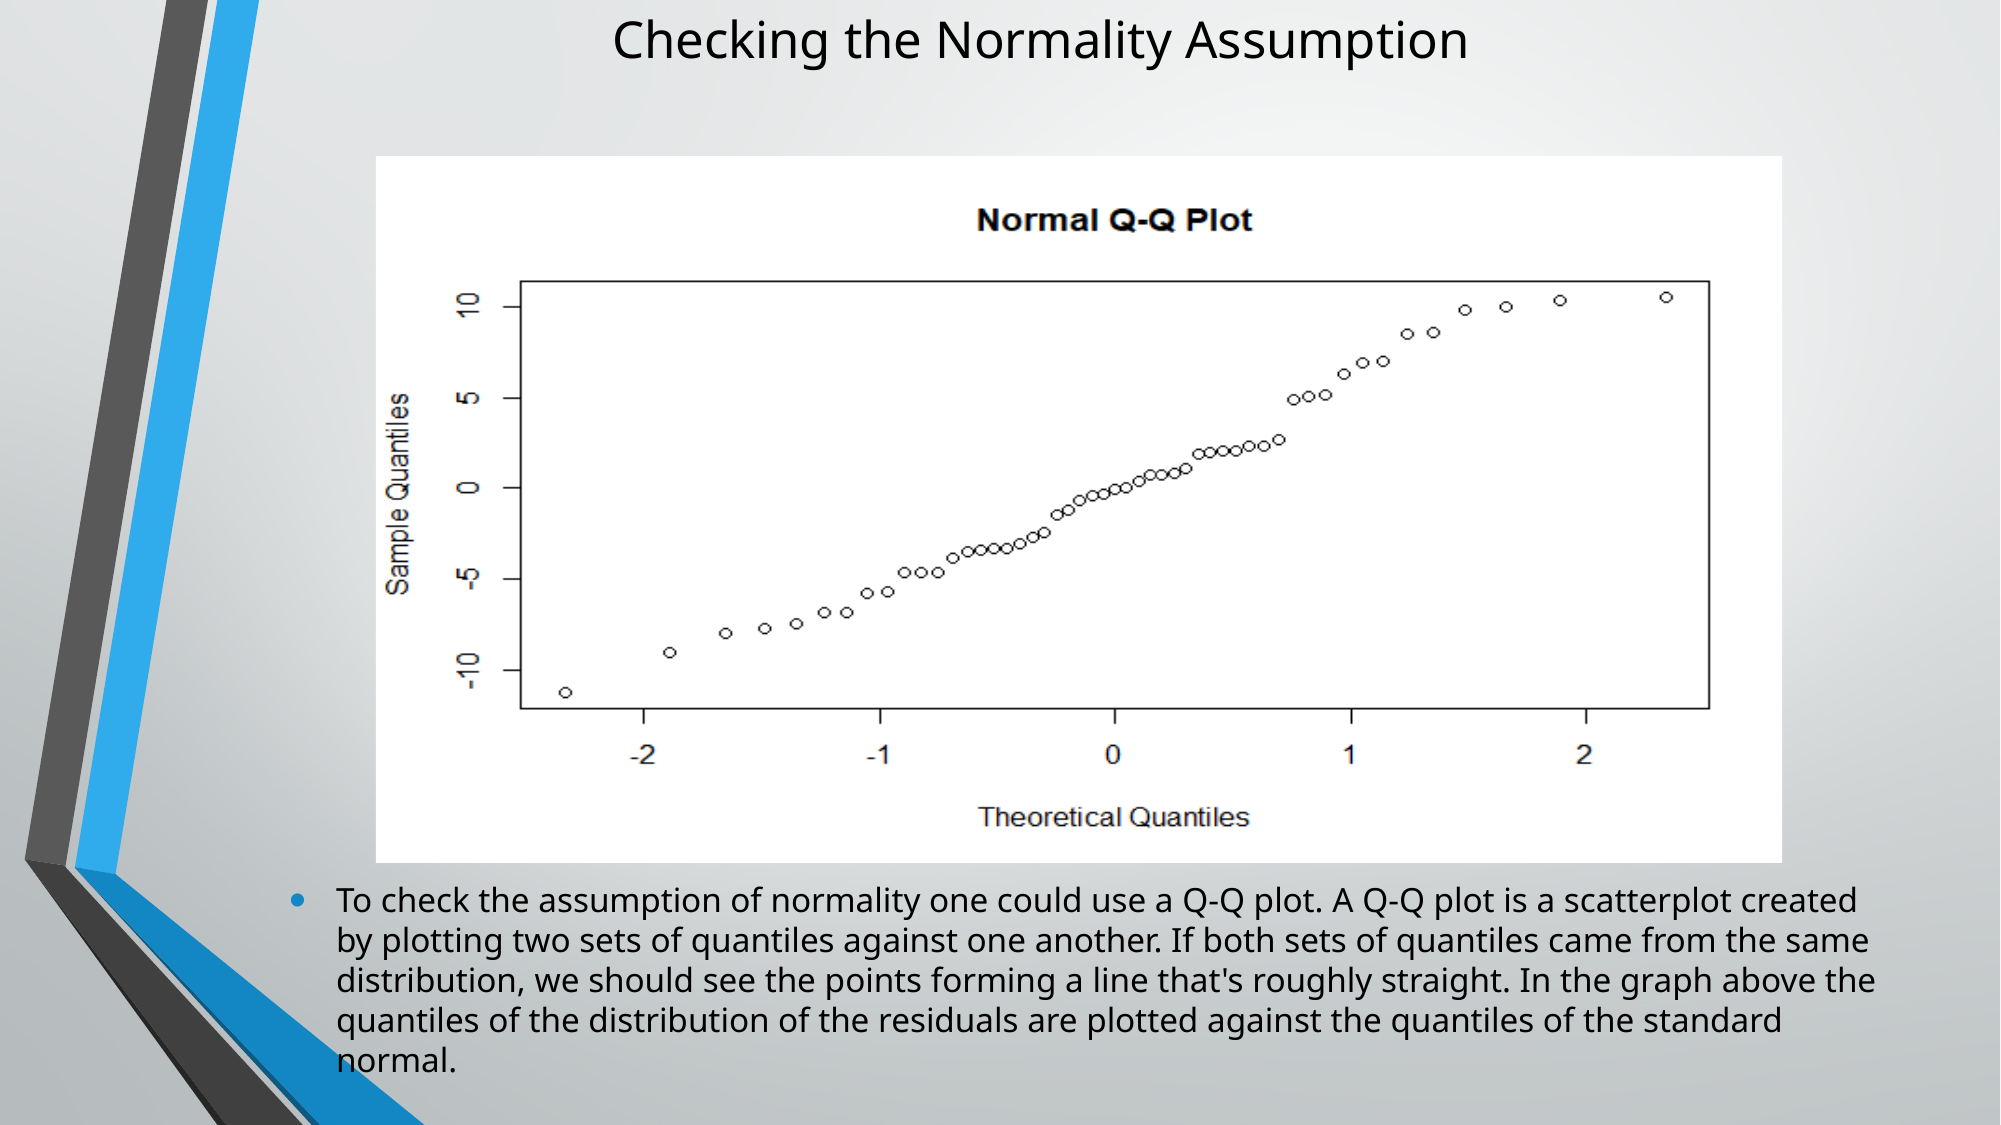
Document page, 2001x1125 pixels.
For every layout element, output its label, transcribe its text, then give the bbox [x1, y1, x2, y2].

picture [375, 156, 1783, 864]
list To check the assumption of normality one could use a Q-Q plot. A Q-Q plot is a scatterplot created by plotting two sets of quantiles against one another. If both sets of quantiles came from the same distribution, we should see the points forming a line that's roughly straight. In the graph above the quantiles of the distribution of the residuals are plotted against the quantiles of the standard normal. [274, 862, 1918, 1096]
title Checking the Normality Assumption [219, 0, 1863, 77]
